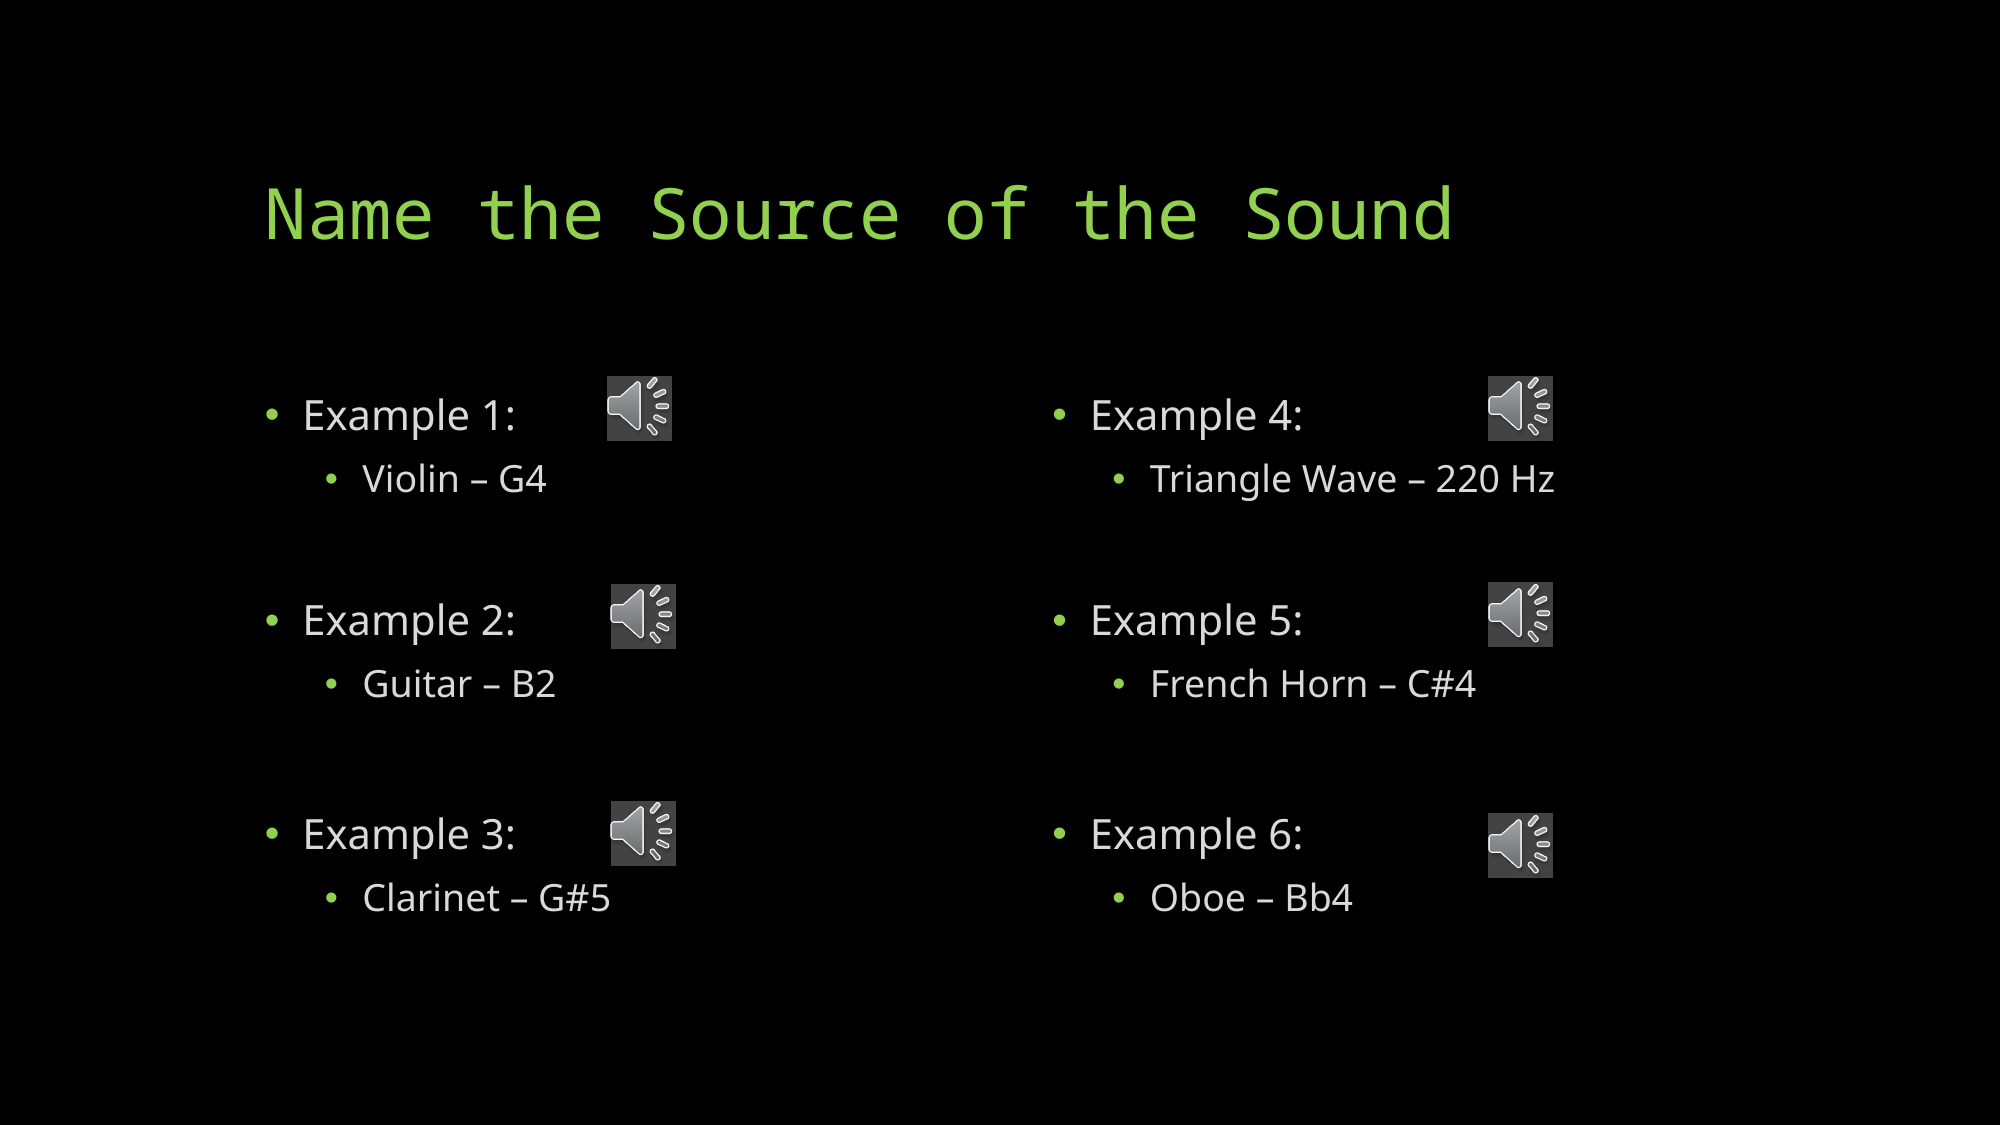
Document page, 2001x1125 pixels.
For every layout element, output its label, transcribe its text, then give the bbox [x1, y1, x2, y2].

picture [1487, 581, 1555, 648]
picture [609, 583, 677, 650]
picture [606, 374, 673, 442]
picture [1487, 374, 1555, 442]
picture [609, 799, 677, 867]
picture [1487, 812, 1555, 880]
list Example 1: Violin – G4 Example 2: Guitar – B2 Example 3: Clarinet – G#5 [249, 299, 963, 1000]
list Example 4: Triangle Wave – 220 Hz Example 5: French Horn – C#4 Example 6: Oboe – Bb4 [1037, 299, 1750, 1000]
title Name the Source of the Sound [249, 75, 1750, 263]
